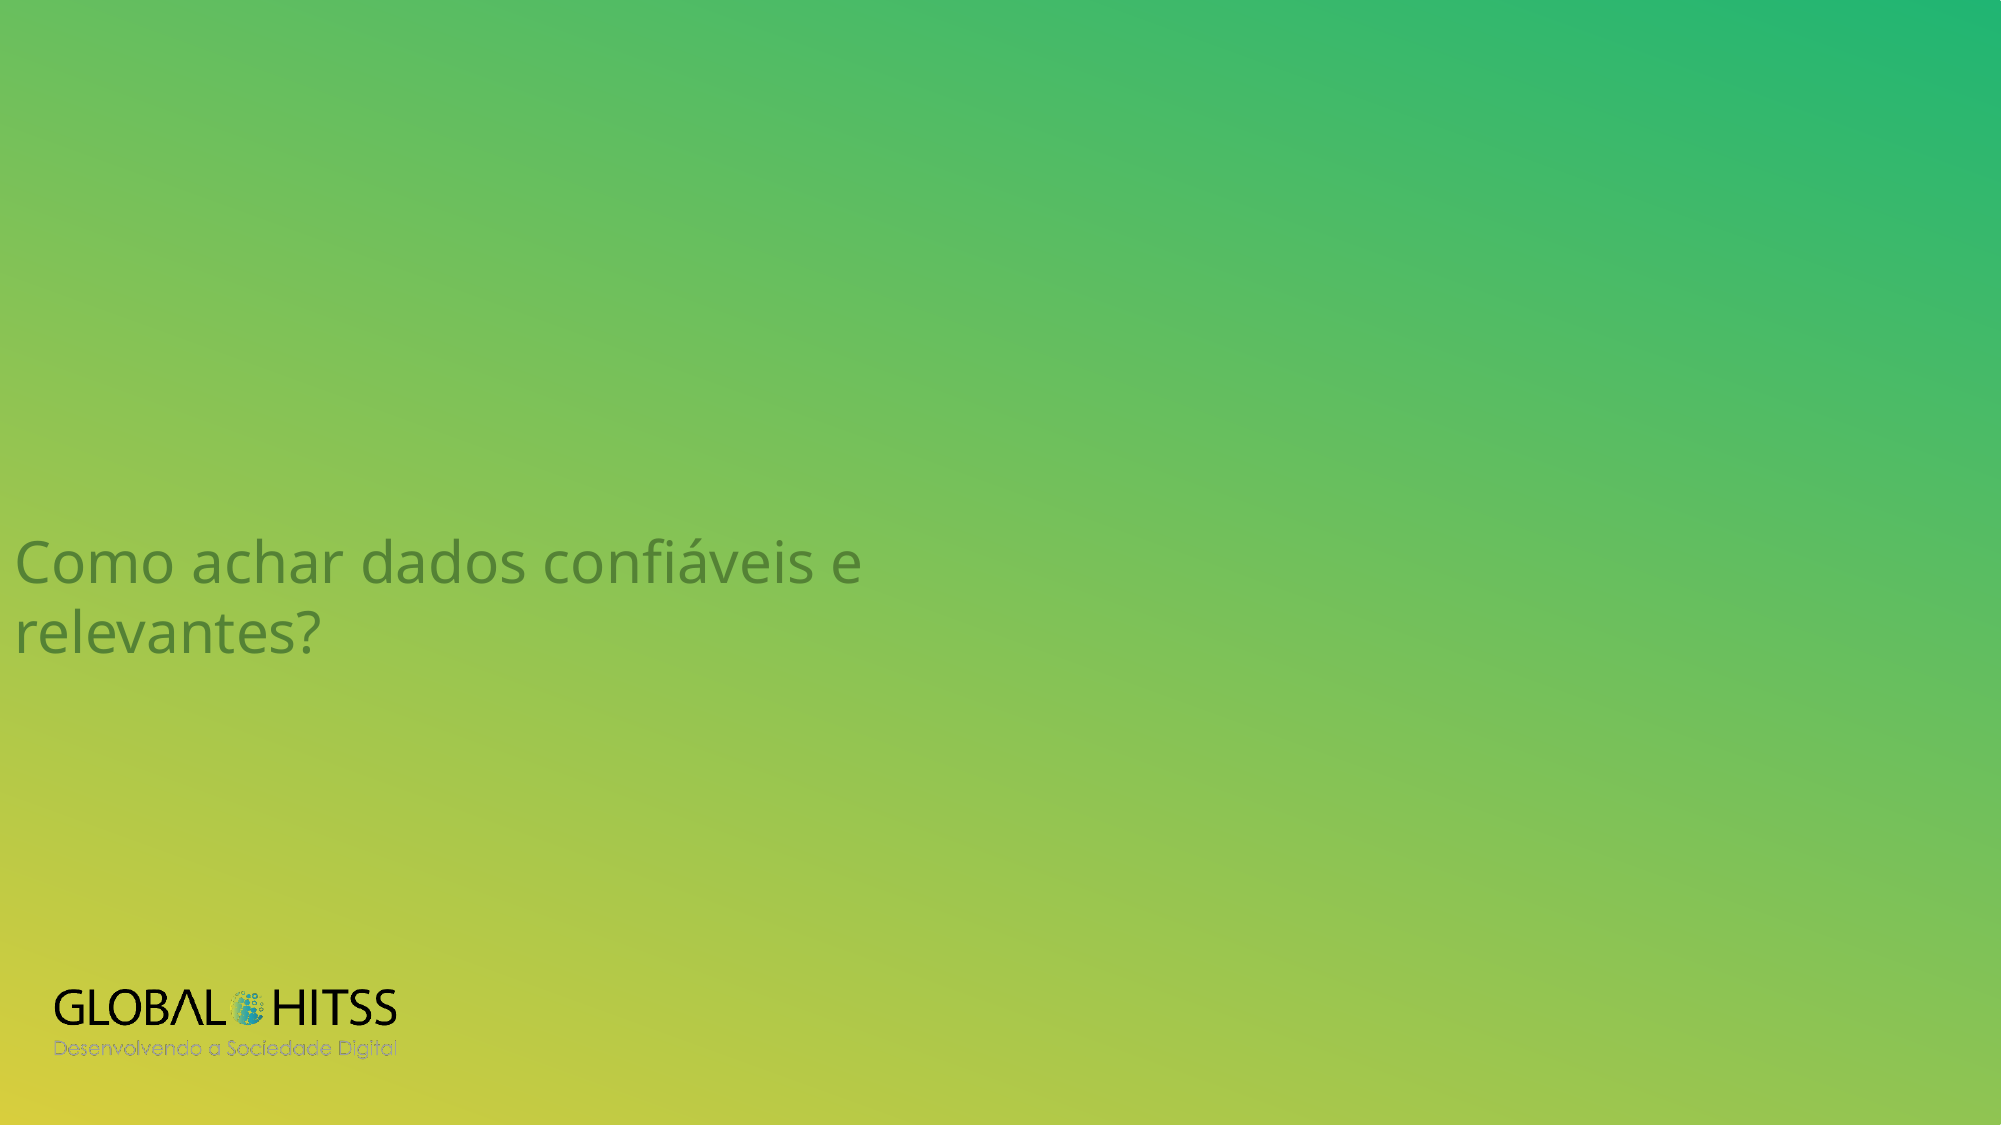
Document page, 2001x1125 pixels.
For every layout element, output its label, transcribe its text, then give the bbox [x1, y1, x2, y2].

text_box [0, 0, 2000, 1125]
picture [51, 985, 398, 1062]
text_box Como achar dados confiáveis e relevantes? [0, 518, 1000, 674]
